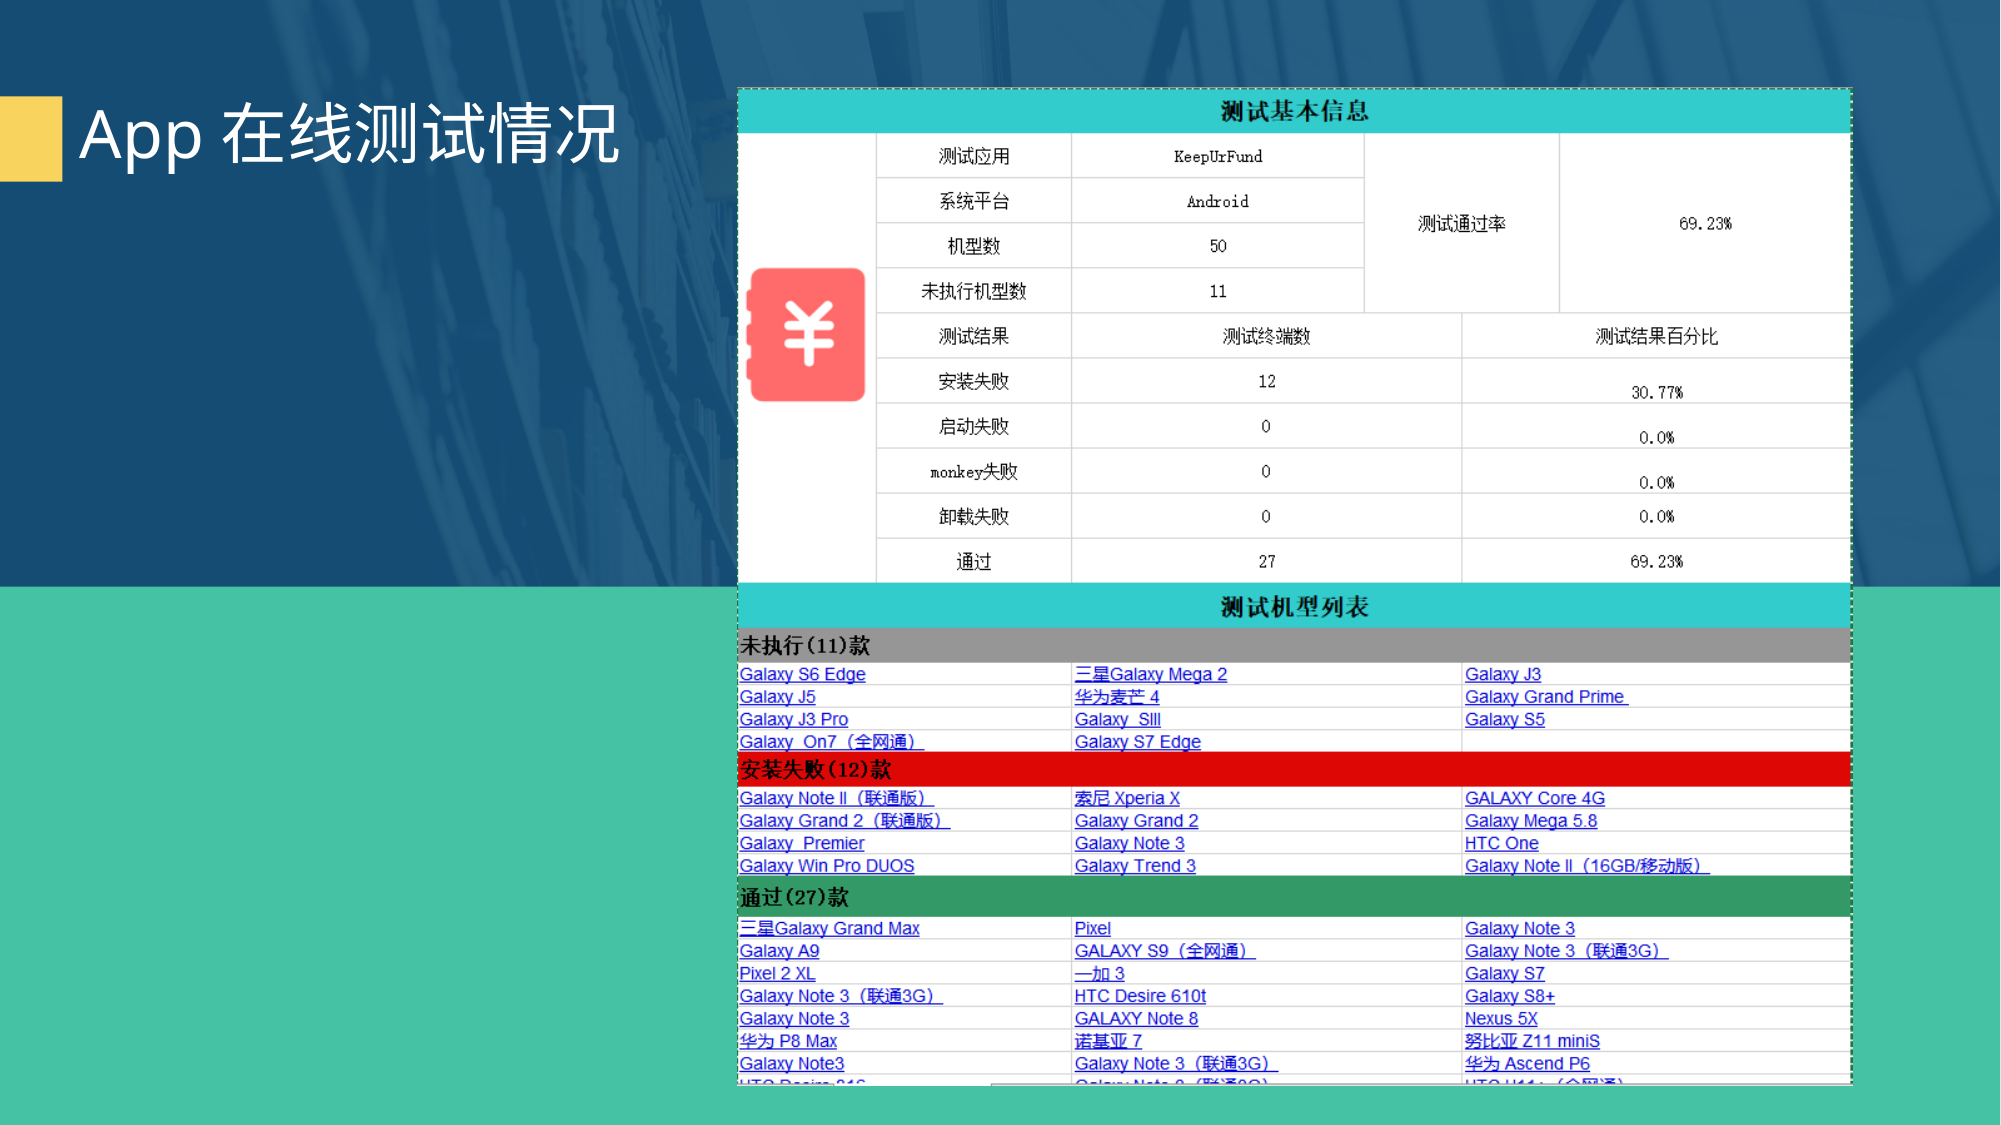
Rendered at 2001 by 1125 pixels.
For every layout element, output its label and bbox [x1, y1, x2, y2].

text_box [0, 586, 2000, 1125]
picture [0, 0, 2001, 1125]
text_box [0, 91, 620, 182]
